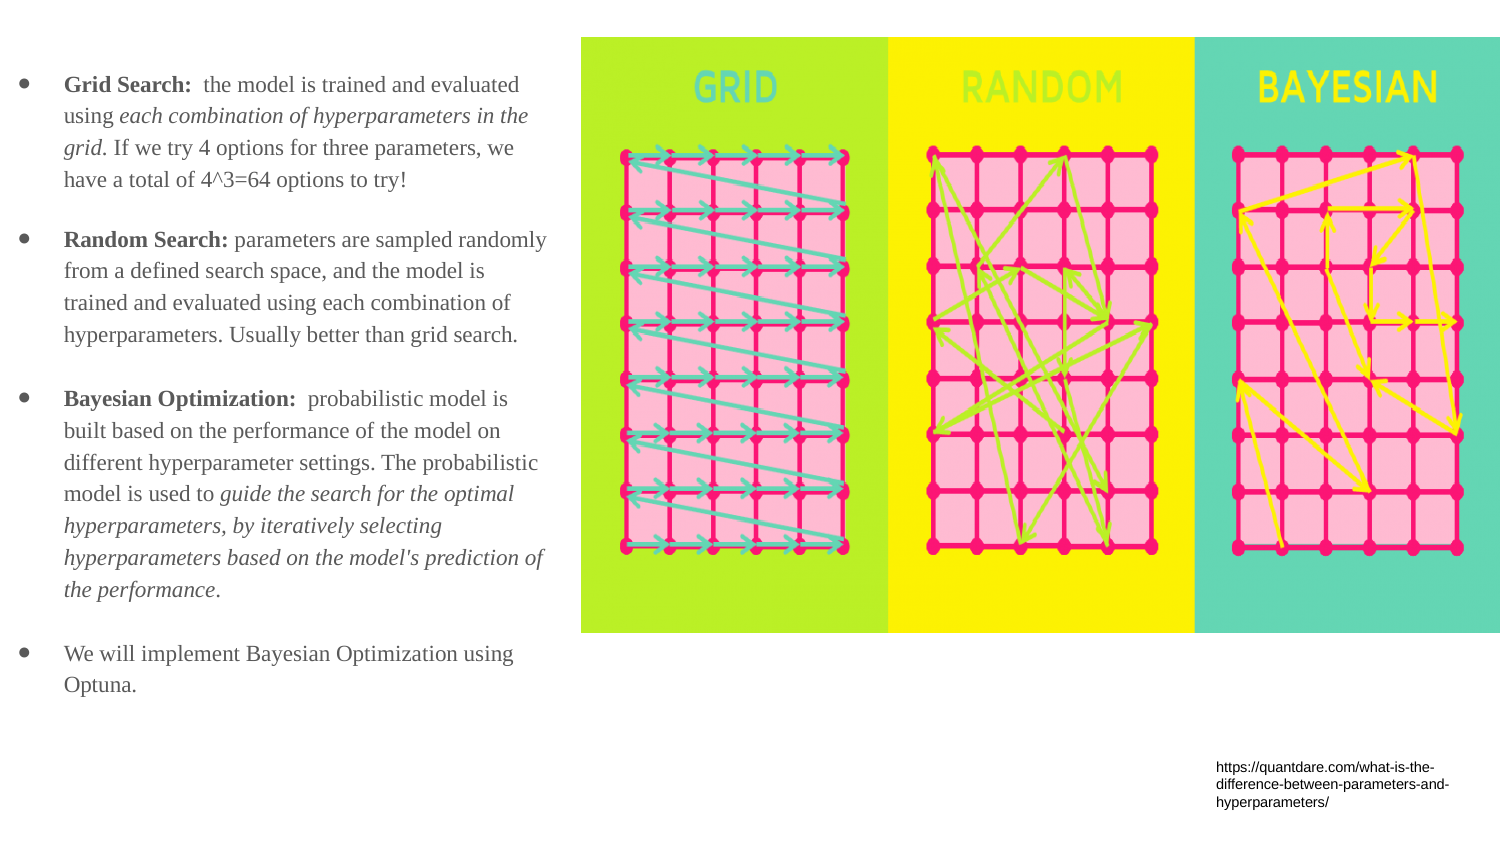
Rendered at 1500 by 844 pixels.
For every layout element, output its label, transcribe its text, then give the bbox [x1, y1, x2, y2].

picture [580, 36, 1500, 633]
list Grid Search: the model is trained and evaluated using each combination of hyperparameters in the grid. If we try 4 options for three parameters, we have a total of 4^3=64 options to try! Random Search: parameters are sampled randomly from a defined search space, and the model is trained and evaluated using each combination of hyperparameters. Usually better than grid search. Bayesian Optimization: probabilistic model is built based on the performance of the model on different hyperparameter settings. The probabilistic model is used to guide the search for the optimal hyperparameters, by iteratively selecting hyperparameters based on the model's prediction of the performance. We will implement Bayesian Optimization using Optuna. [0, 49, 568, 731]
text_box https://quantdare.com/what-is-the-difference-between-parameters-and-hyperparameters/ [1201, 742, 1500, 825]
